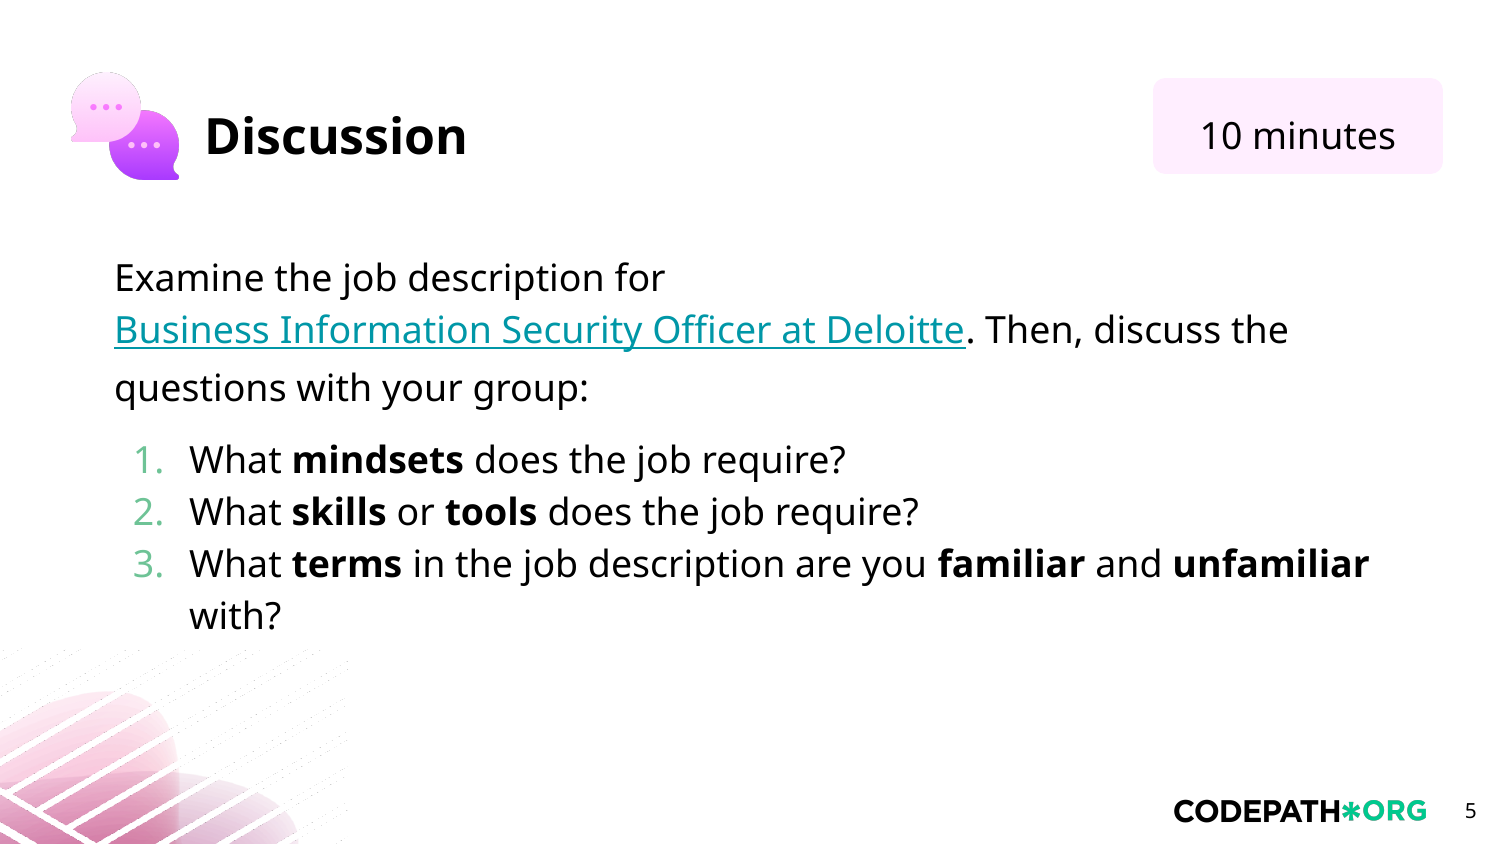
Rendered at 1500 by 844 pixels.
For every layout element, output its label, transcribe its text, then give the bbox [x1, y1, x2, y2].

picture [1173, 799, 1401, 823]
picture [71, 72, 179, 180]
list Examine the job description for Business Information Security Officer at Deloitte. Then, discuss the questions with your group: What mindsets does the job require? What skills or tools does the job require? What terms in the job description are you familiar and unfamiliar with? [99, 231, 1451, 783]
picture [0, 648, 348, 844]
subtitle 10 minutes [1153, 78, 1443, 174]
slide_number ‹#› [1401, 786, 1492, 837]
